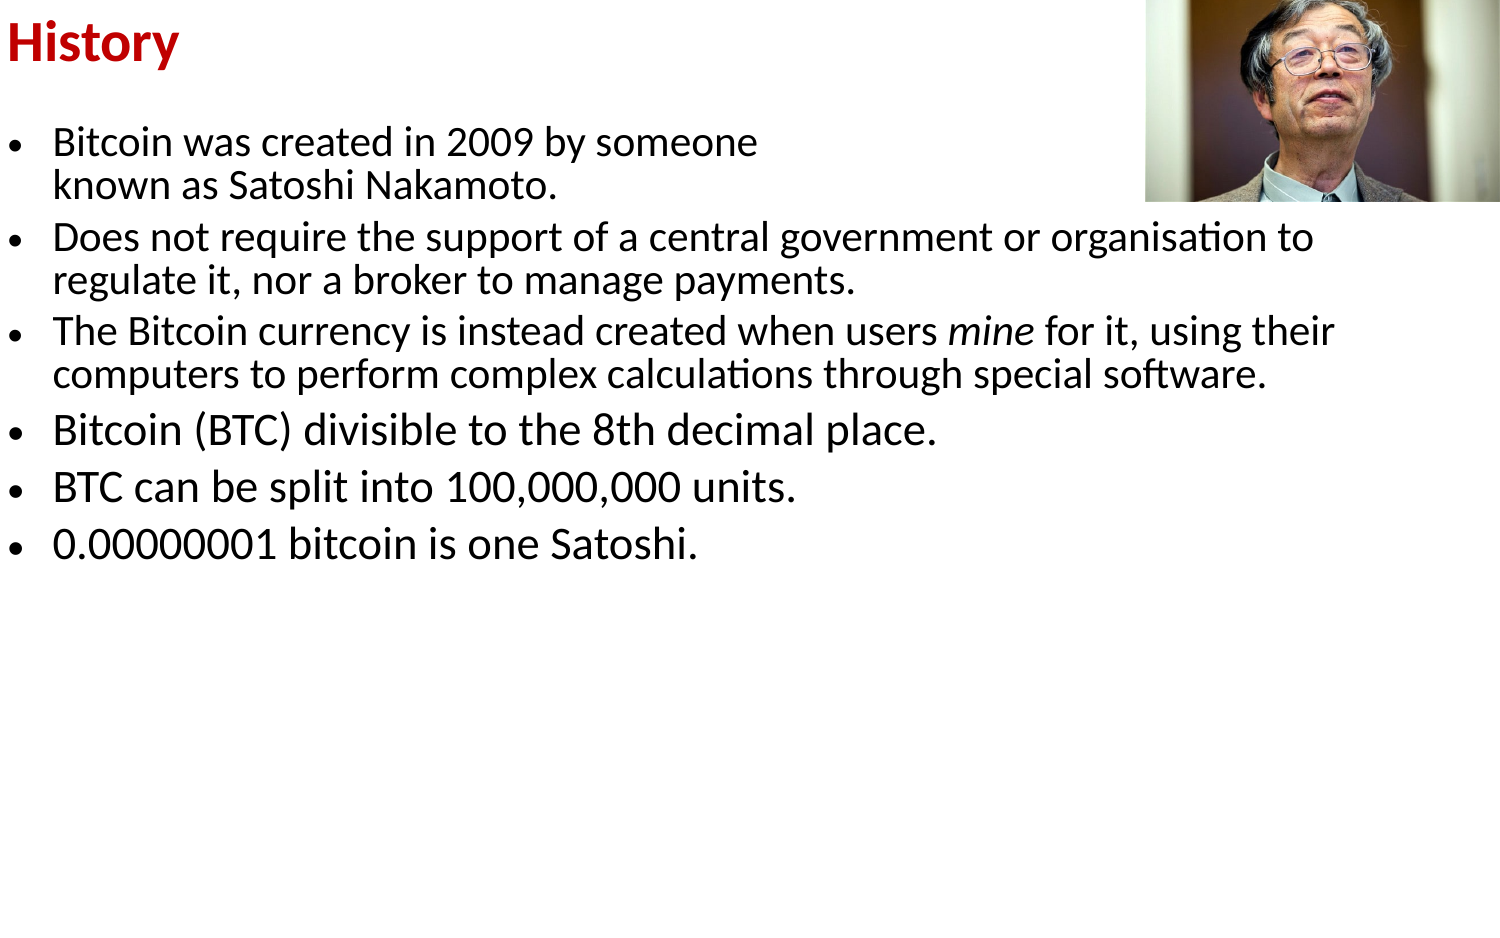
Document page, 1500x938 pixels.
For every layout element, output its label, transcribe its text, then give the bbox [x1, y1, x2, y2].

list Bitcoin was created in 2009 by someone known as Satoshi Nakamoto. Does not require the support of a central government or organisation to regulate it, nor a broker to manage payments. The Bitcoin currency is instead created when users mine for it, using their computers to perform complex calculations through special software. Bitcoin (BTC) divisible to the 8th decimal place. BTC can be split into 100,000,000 units. 0.00000001 bitcoin is one Satoshi. [0, 115, 1351, 736]
picture [1145, 0, 1500, 202]
title History [0, 0, 1145, 115]
